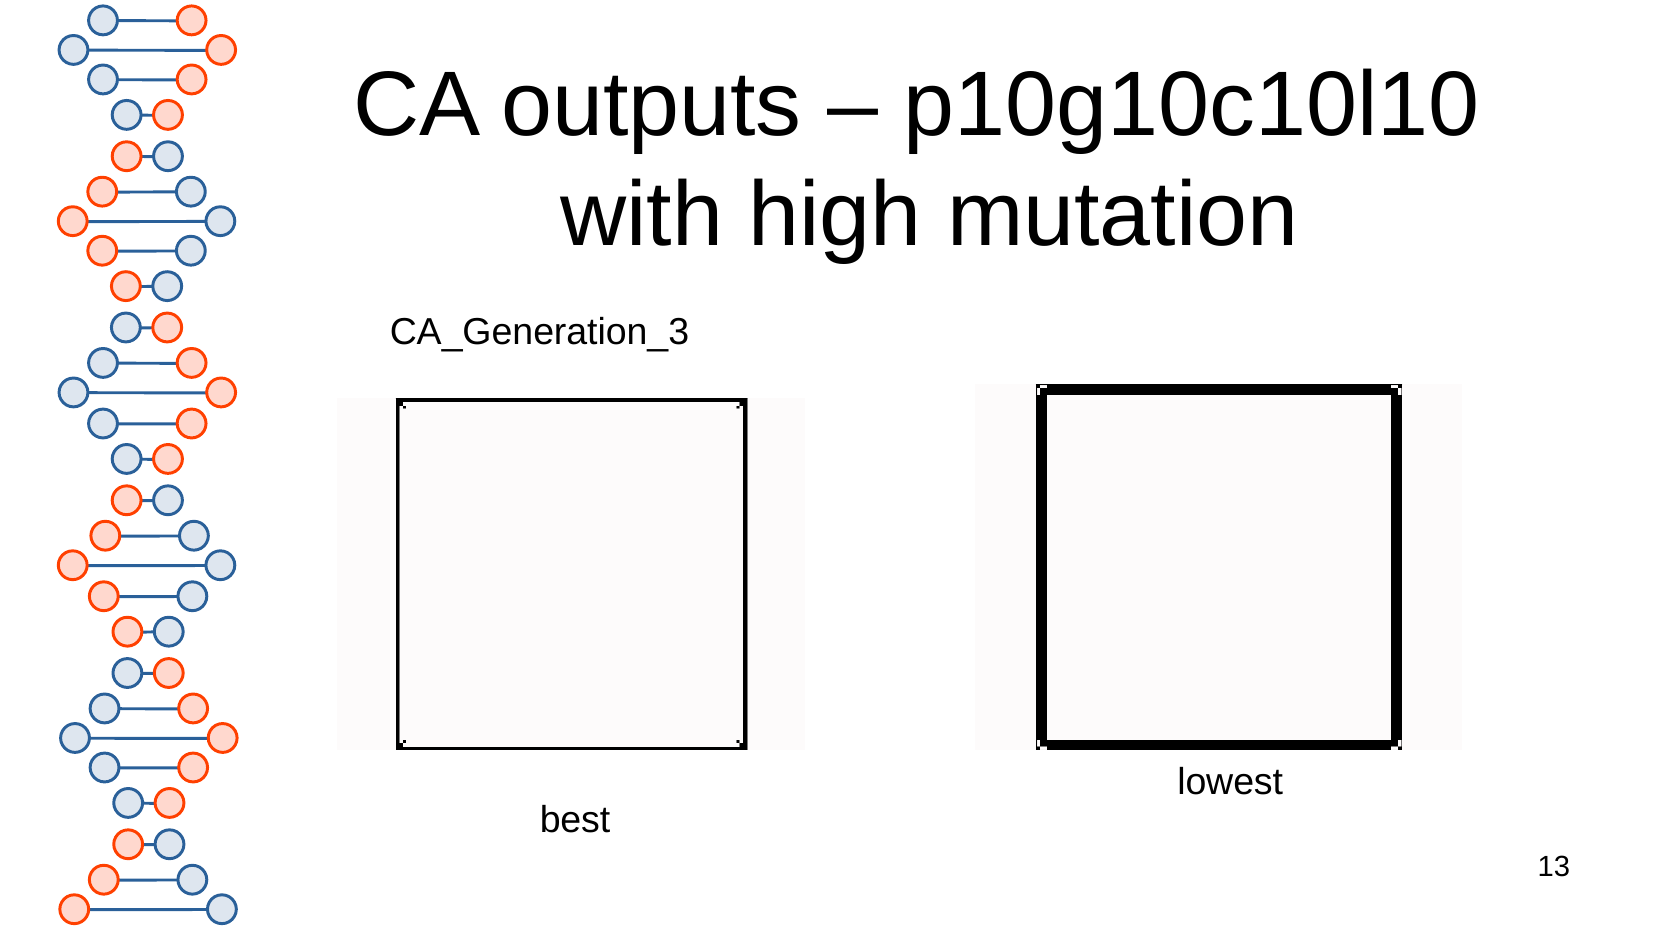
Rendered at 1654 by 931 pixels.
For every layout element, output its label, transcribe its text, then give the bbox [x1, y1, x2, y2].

picture [337, 398, 806, 750]
slide_number 13 [1185, 847, 1571, 911]
picture [974, 384, 1463, 750]
text_box CA_Generation_3 [374, 299, 750, 375]
text_box best [525, 787, 637, 862]
title CA outputs – p10g10c10l10 with high mutation [265, 51, 1594, 256]
text_box lowest [1162, 758, 1312, 825]
